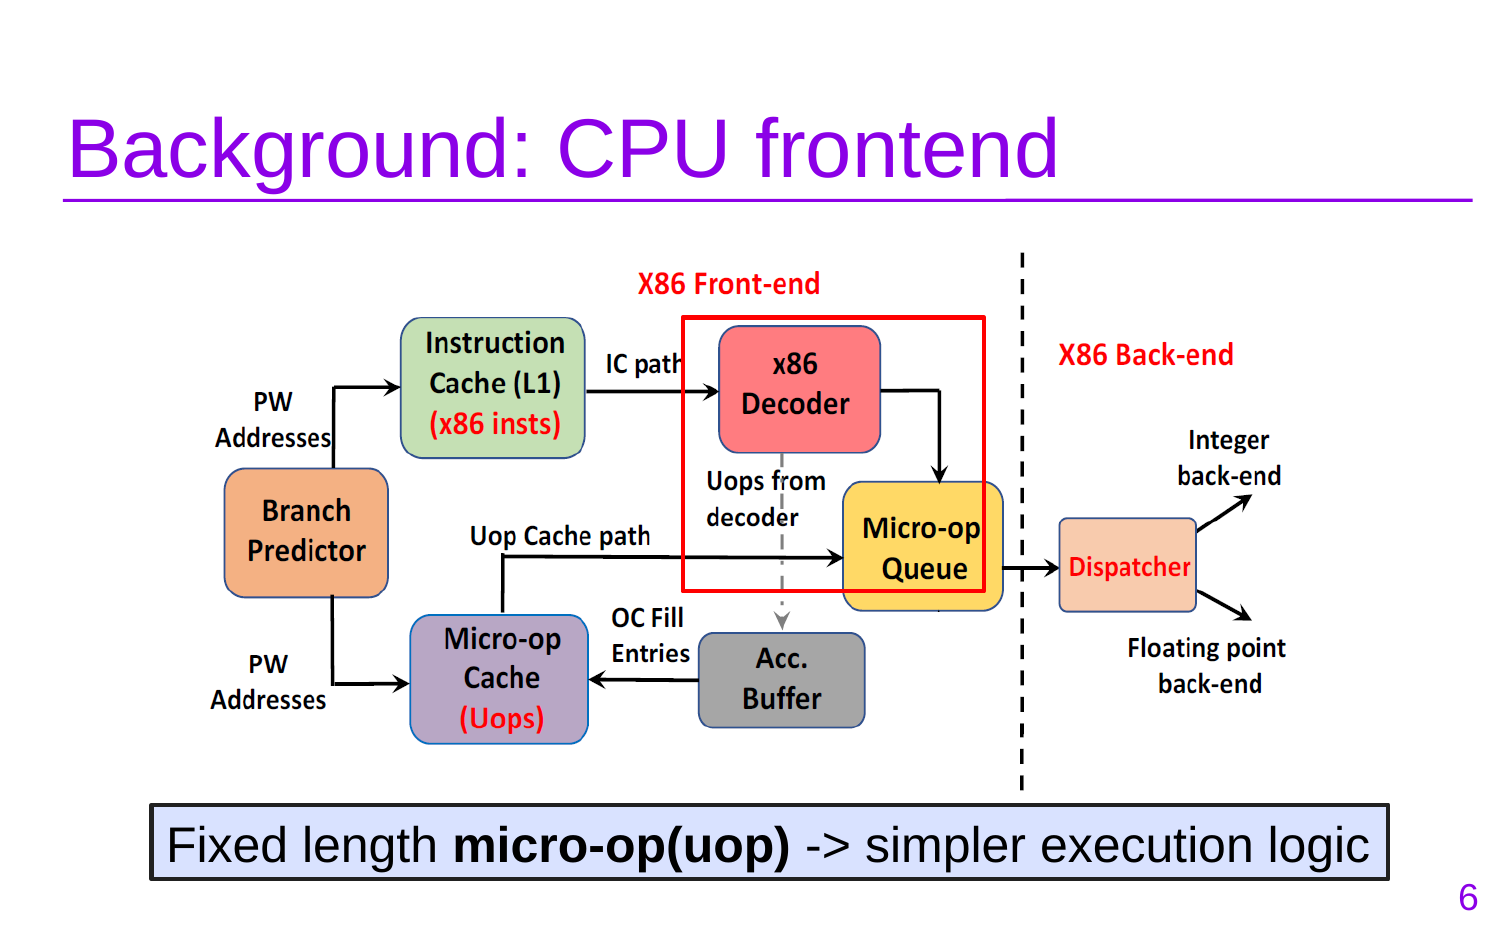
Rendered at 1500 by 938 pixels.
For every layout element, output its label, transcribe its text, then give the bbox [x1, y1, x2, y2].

picture [177, 248, 1323, 795]
text_box Fixed length micro-op(uop) -> simpler execution logic [149, 803, 1390, 881]
title Background: CPU frontend [51, 79, 1449, 185]
slide_number 6 [1388, 859, 1494, 932]
